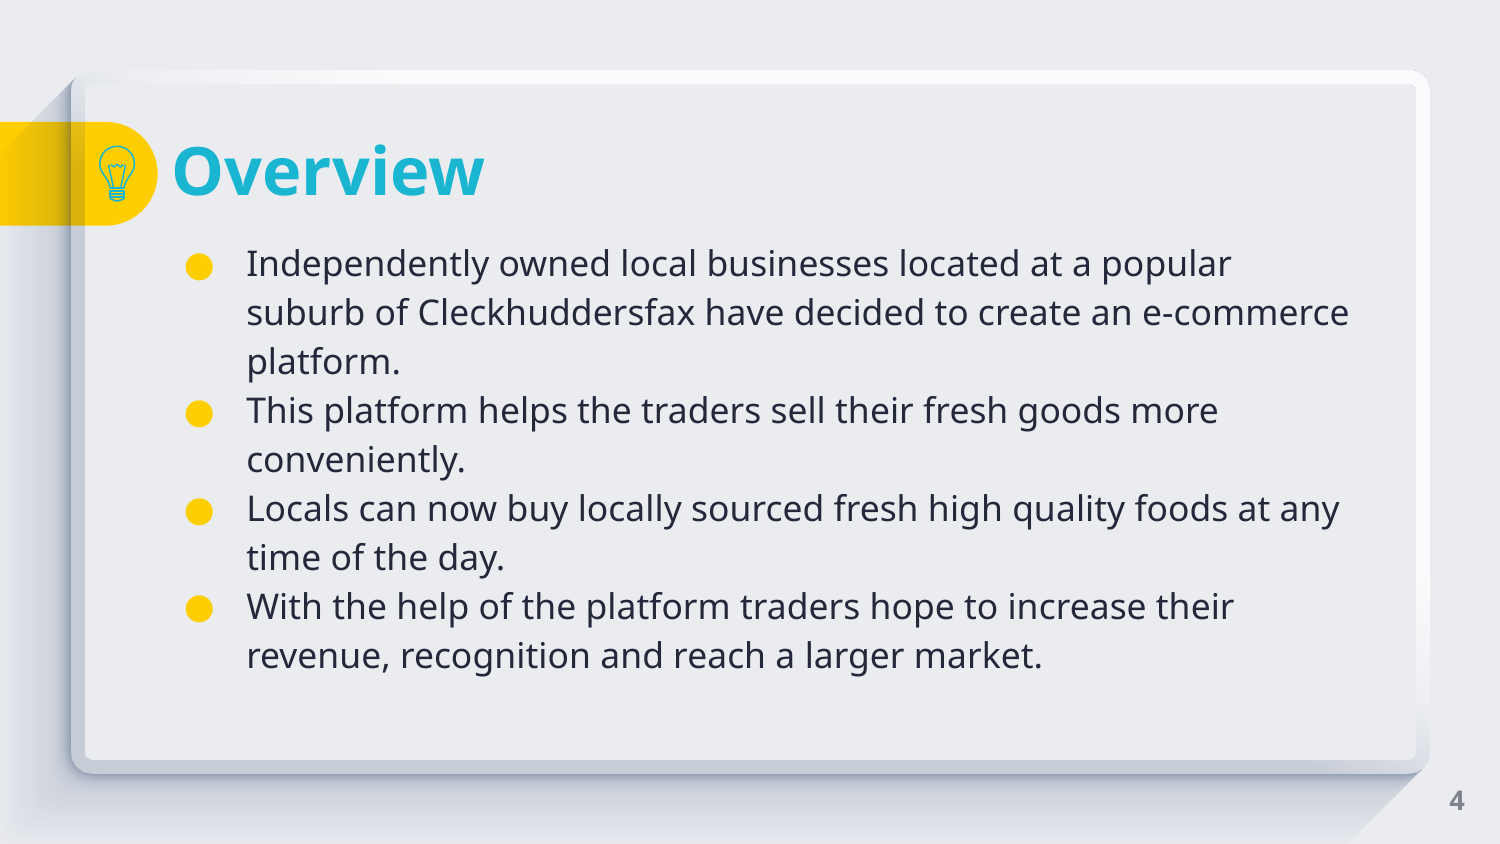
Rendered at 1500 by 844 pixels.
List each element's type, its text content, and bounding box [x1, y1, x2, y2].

picture [0, 0, 1500, 844]
title Overview [171, 121, 1354, 207]
list Independently owned local businesses located at a popular suburb of Cleckhuddersfax have decided to create an e-commerce platform. This platform helps the traders sell their fresh goods more conveniently. Locals can now buy locally sourced fresh high quality foods at any time of the day. With the help of the platform traders hope to increase their revenue, recognition and reach a larger market. [171, 207, 1354, 661]
slide_number 4 [1414, 759, 1500, 844]
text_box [99, 146, 135, 202]
